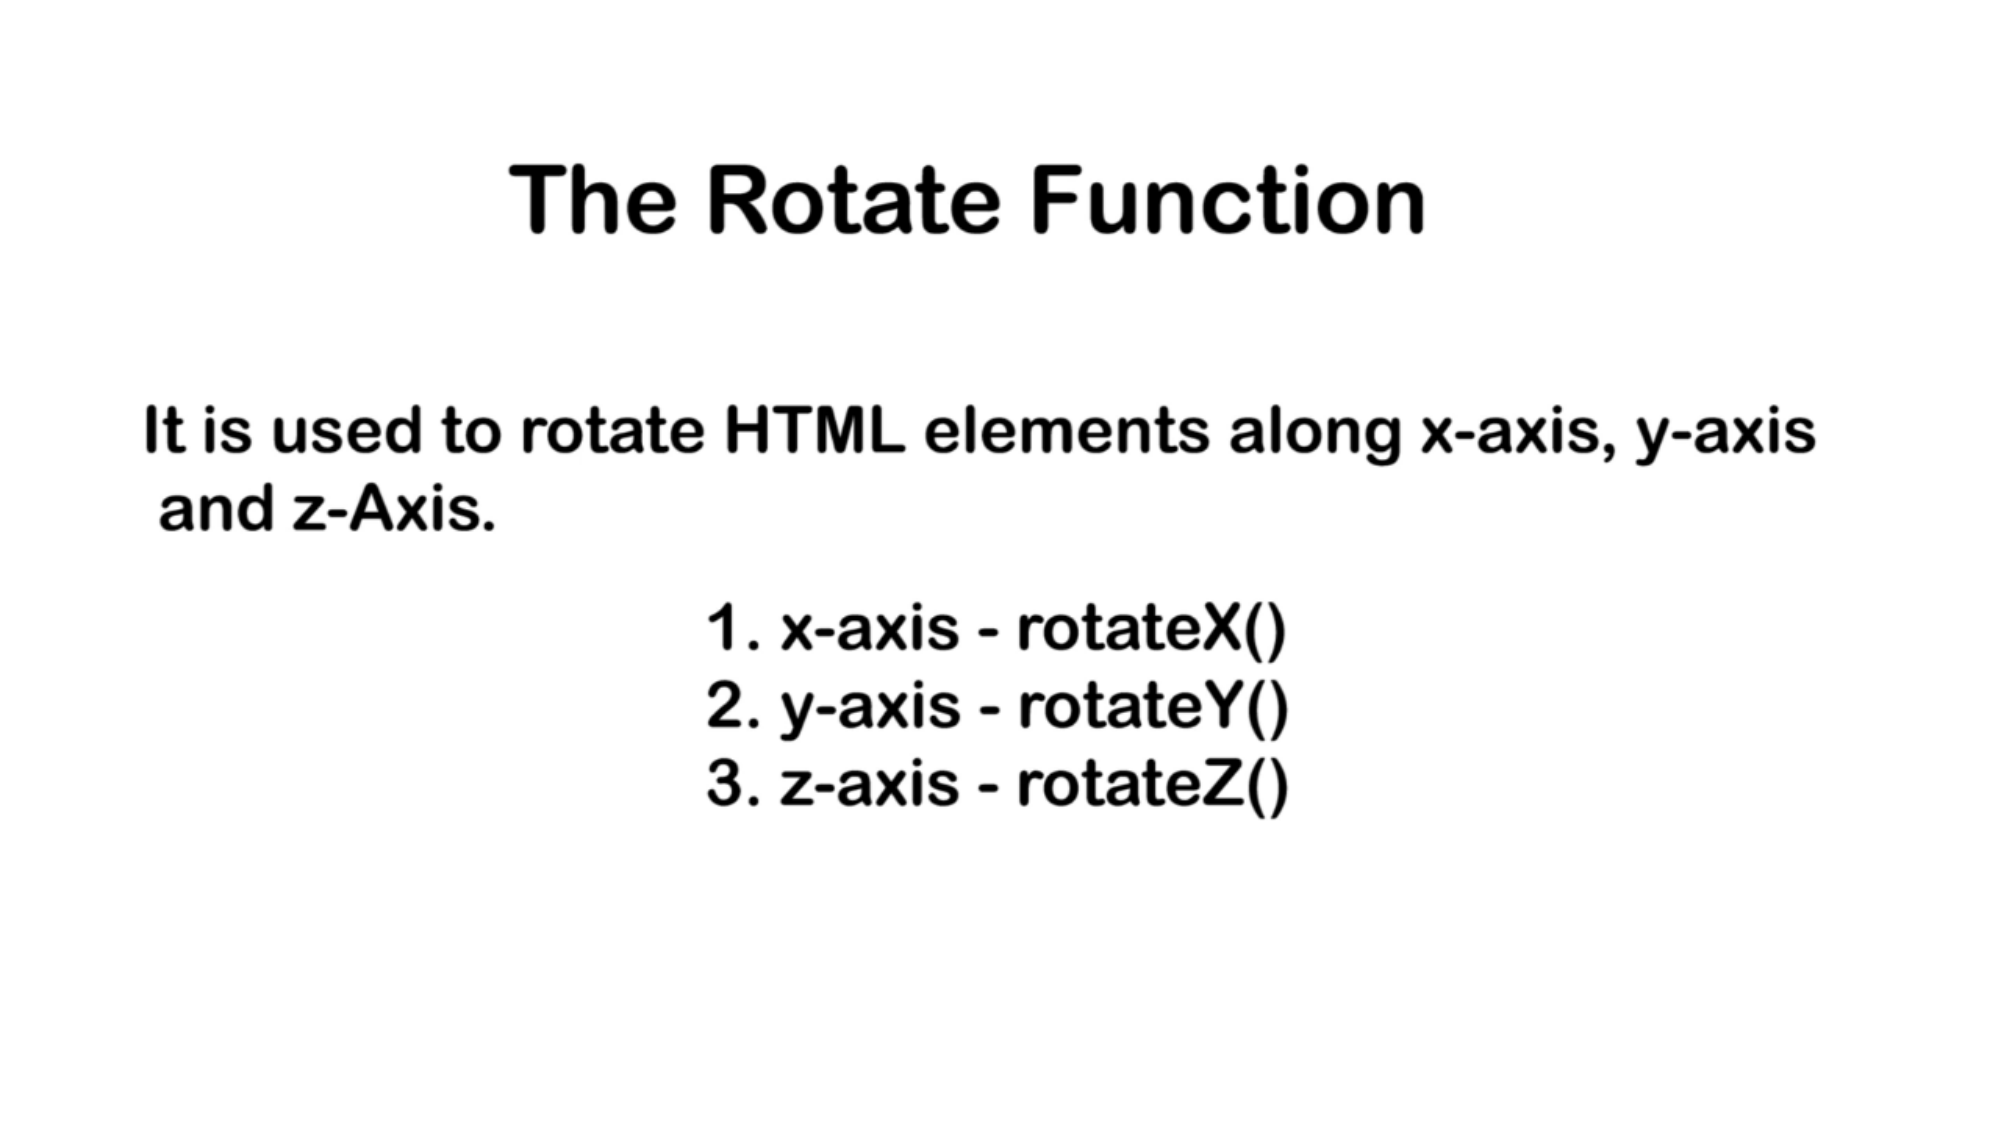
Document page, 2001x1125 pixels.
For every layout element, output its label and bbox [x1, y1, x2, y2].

picture [80, 95, 1920, 1029]
